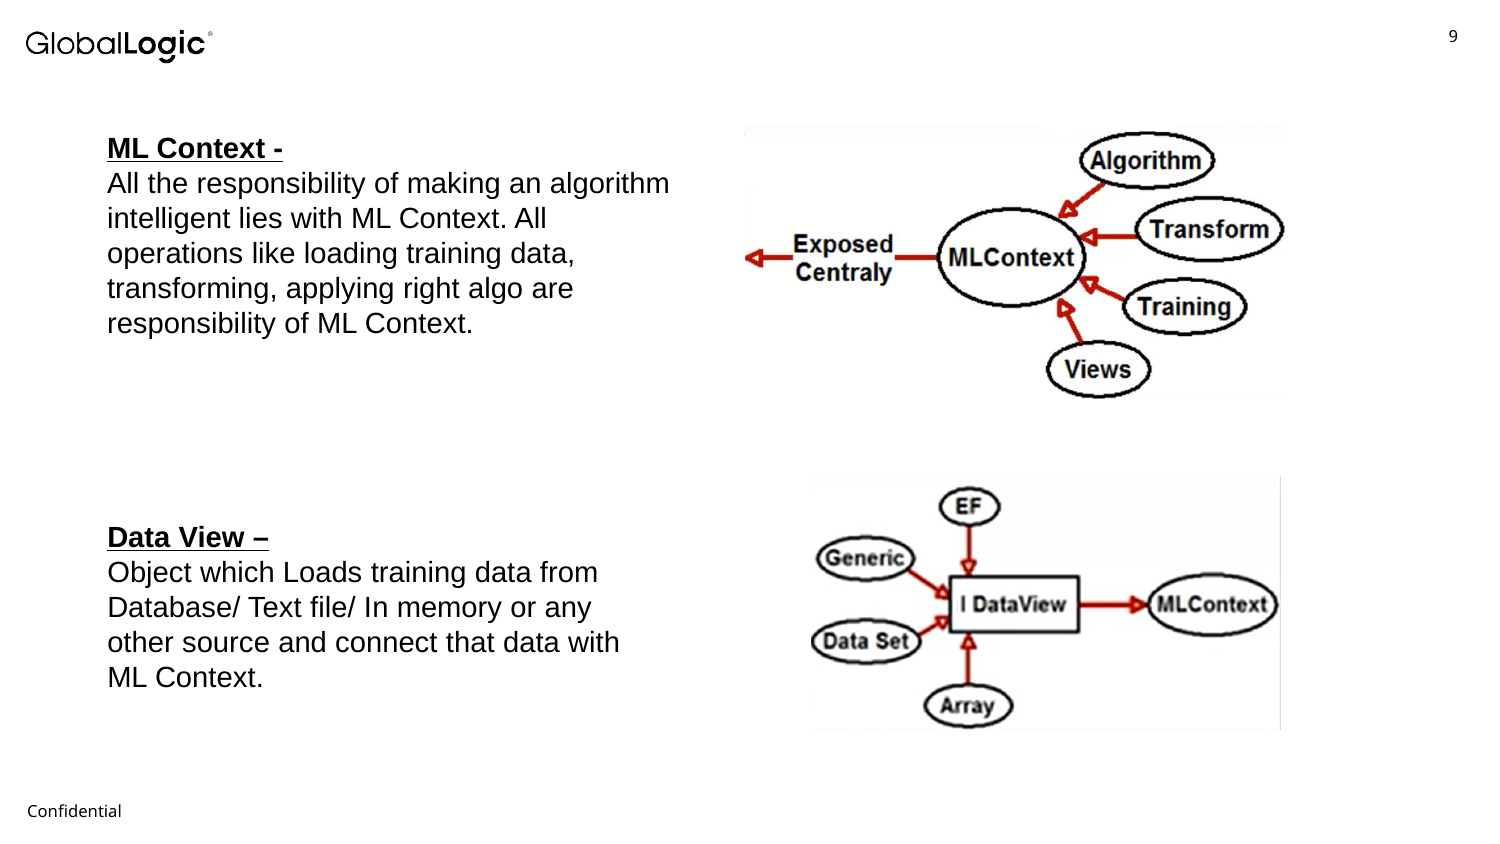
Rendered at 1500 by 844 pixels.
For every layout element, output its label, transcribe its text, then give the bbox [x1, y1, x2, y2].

picture [744, 122, 1487, 844]
text_box ML Context - All the responsibility of making an algorithm intelligent lies with ML Context. All operations like loading training data, transforming, applying right algo are responsibility of ML Context. [92, 122, 705, 382]
picture [0, 6, 239, 83]
text_box Data View – Object which Loads training data from Database/ Text file/ In memory or any other source and connect that data with ML Context. [92, 511, 679, 701]
